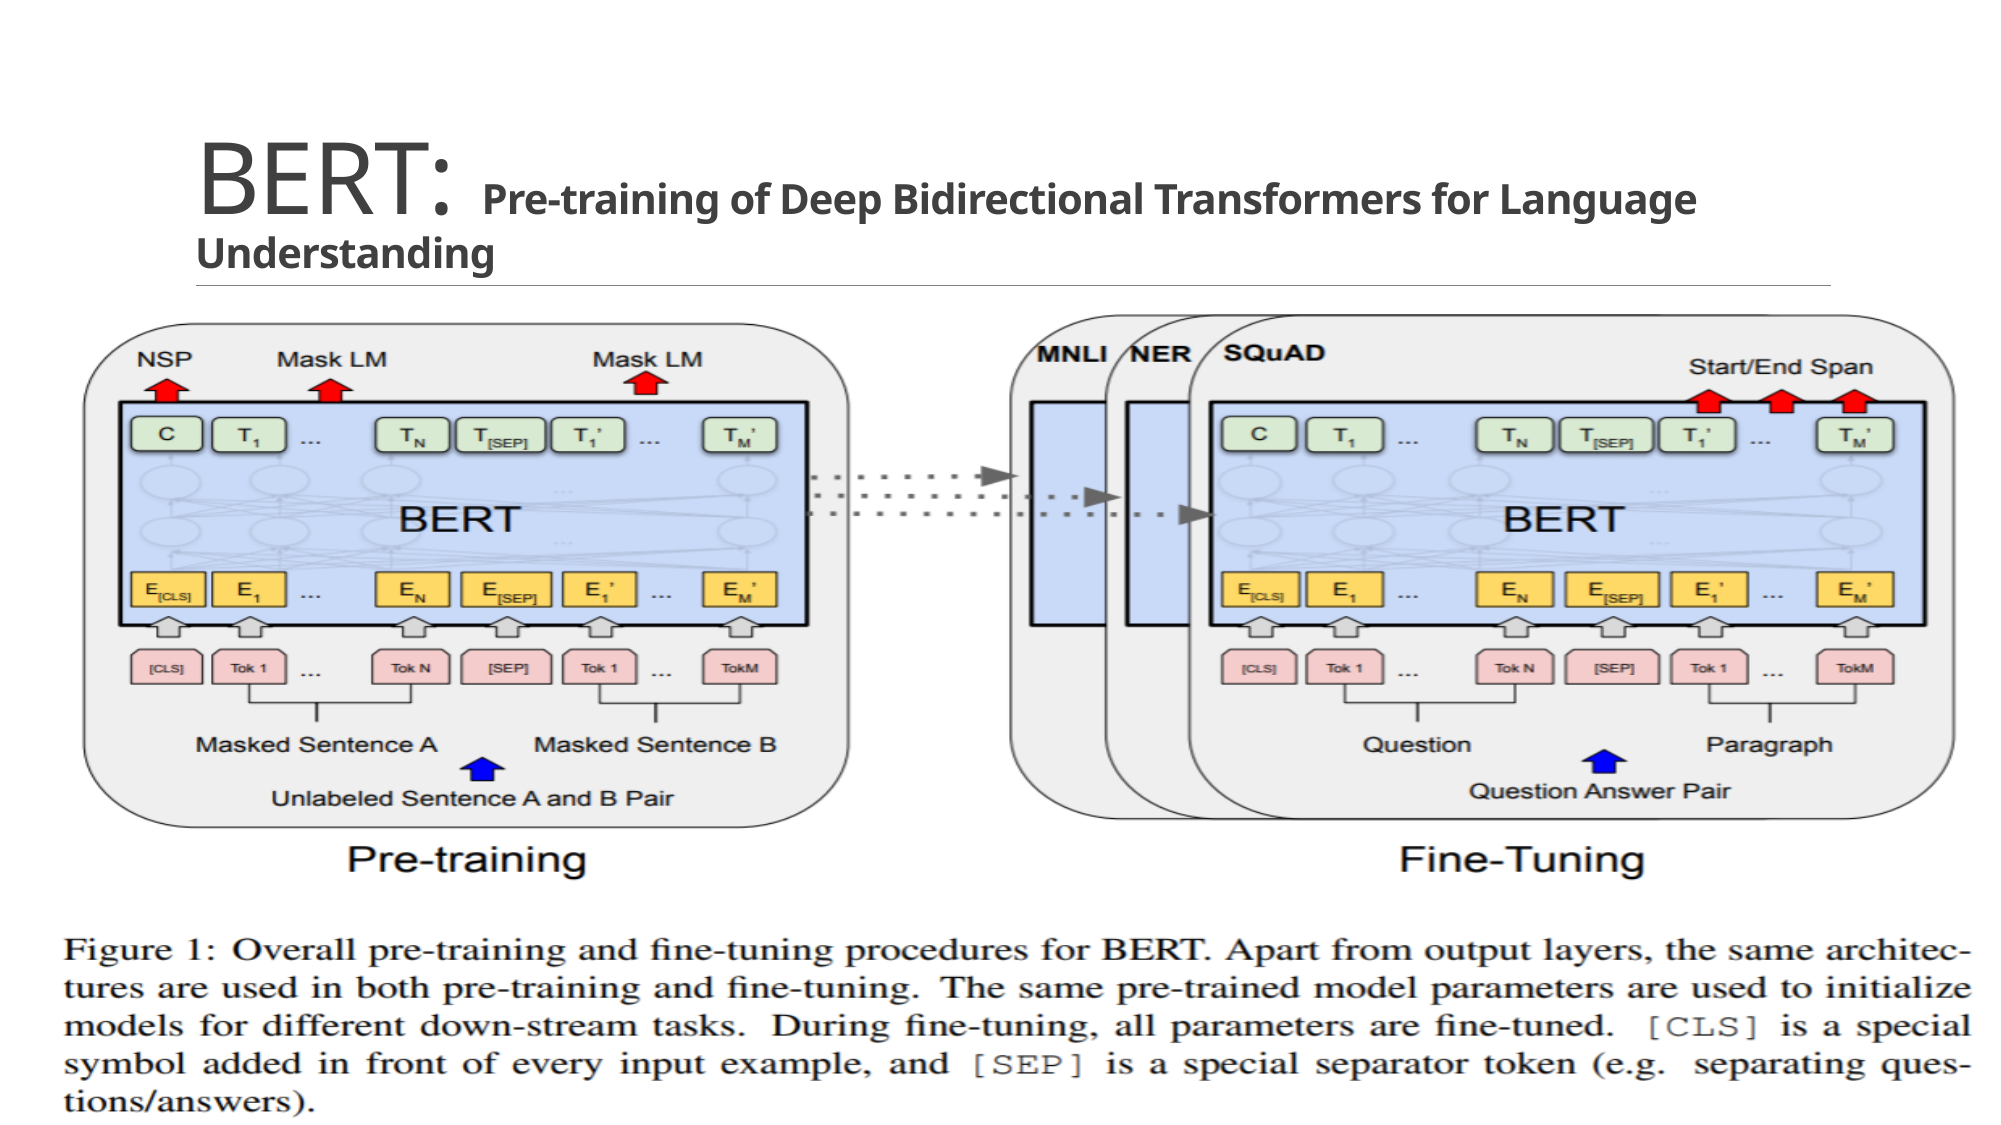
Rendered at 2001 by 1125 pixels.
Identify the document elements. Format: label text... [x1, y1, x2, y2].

title BERT: Pre-training of Deep Bidirectional Transformers for Language Understanding [180, 47, 1830, 285]
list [0, 302, 2000, 1125]
